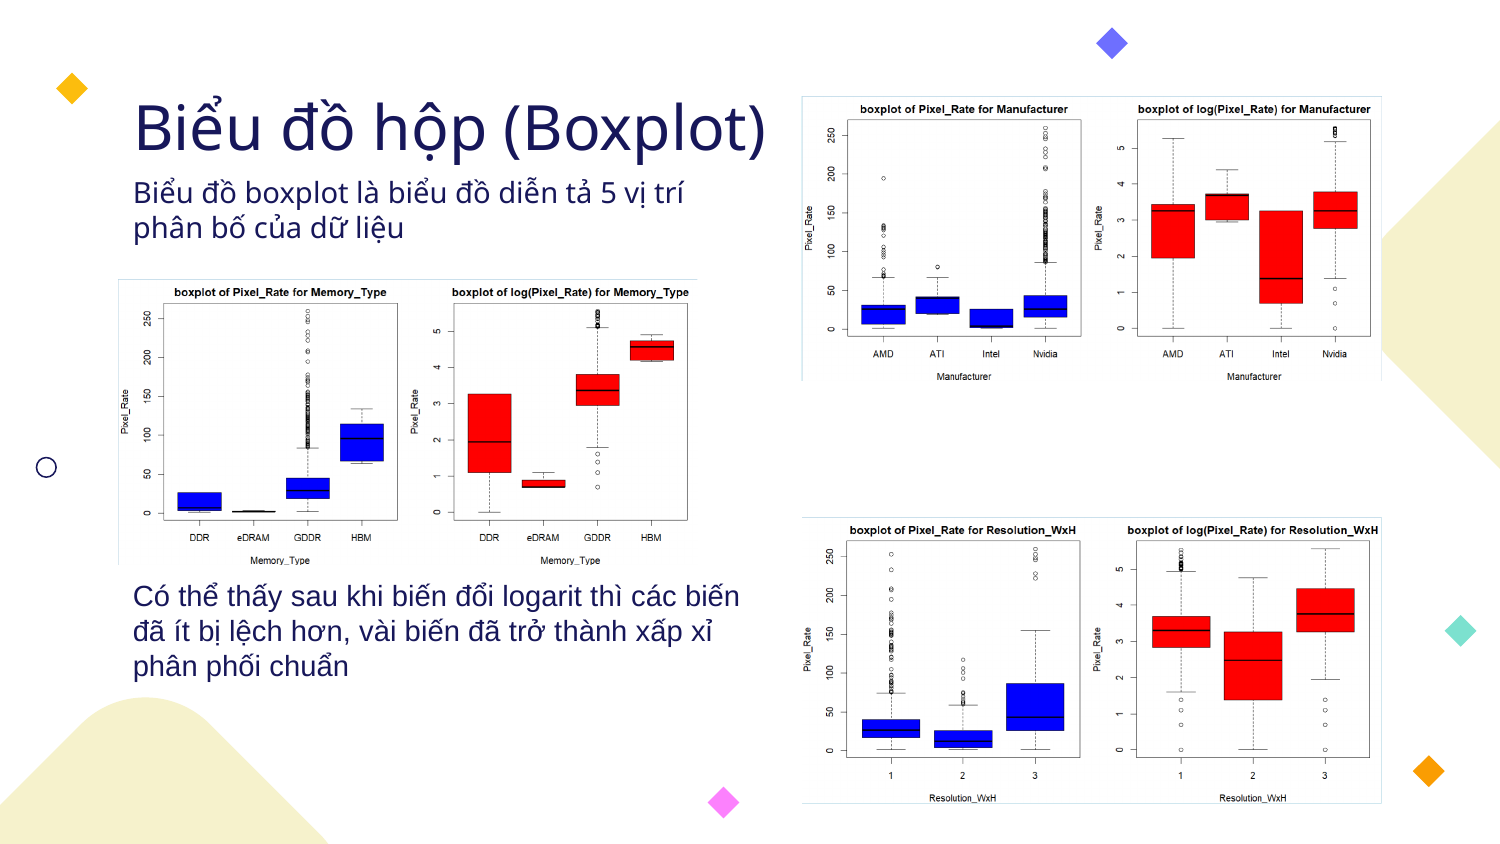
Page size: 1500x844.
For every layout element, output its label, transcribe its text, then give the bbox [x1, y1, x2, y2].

text_box Biểu đồ boxplot là biểu đồ diễn tả 5 vị trí phân bố của dữ liệu [118, 166, 760, 252]
title Biểu đồ hộp (Boxplot) [118, 72, 1382, 167]
text_box Có thể thấy sau khi biến đổi logarit thì các biến đã ít bị lệch hơn, vài biến đã trở thành xấp xỉ phân phối chuẩn [118, 569, 760, 752]
picture [800, 96, 1383, 382]
picture [117, 279, 698, 565]
picture [802, 517, 1383, 804]
